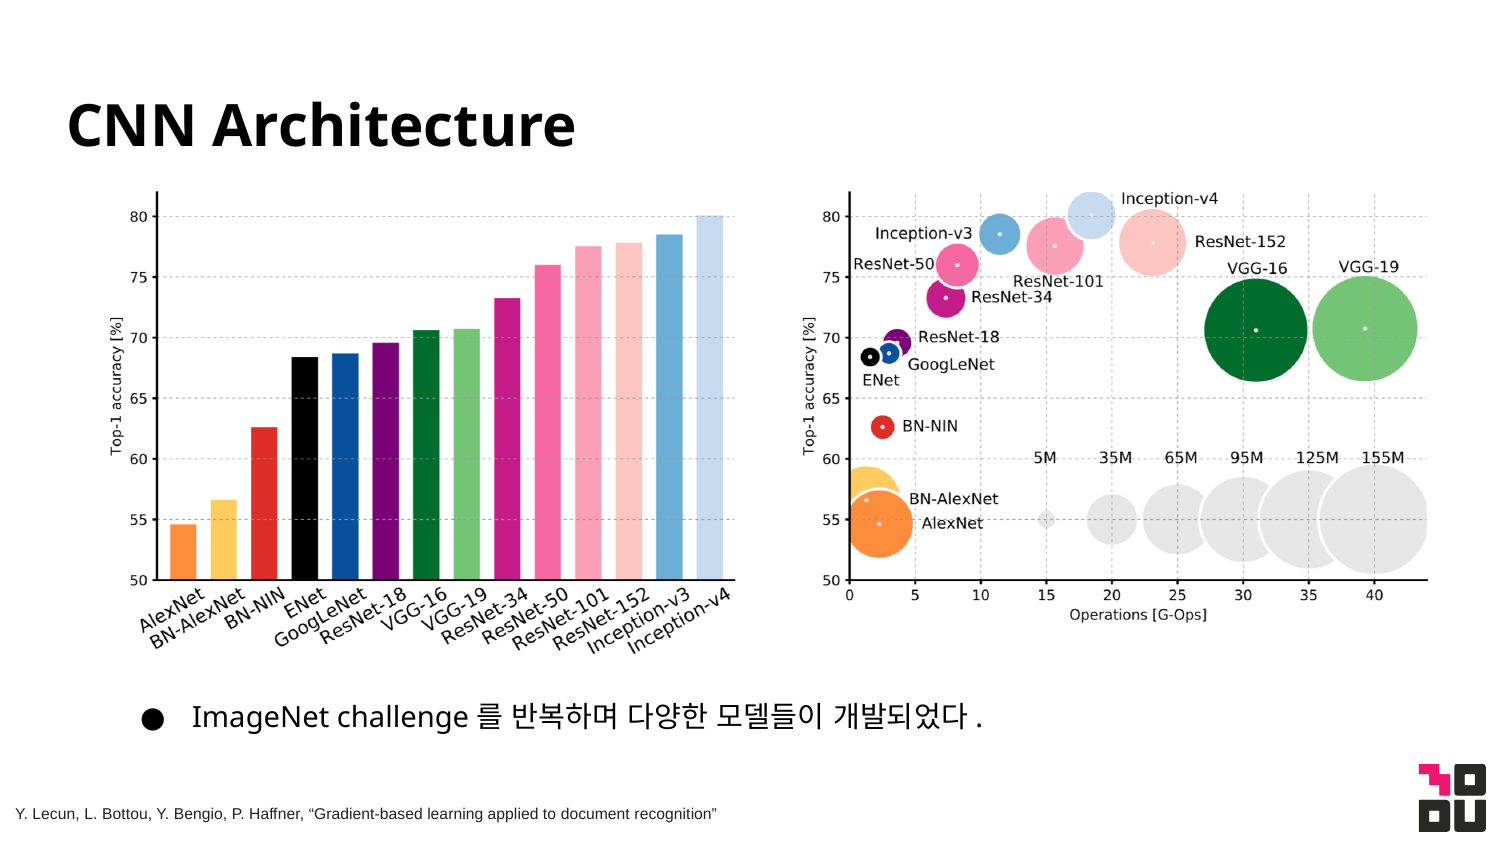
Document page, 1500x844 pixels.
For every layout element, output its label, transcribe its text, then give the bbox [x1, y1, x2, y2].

picture [101, 183, 1437, 661]
text_box Y. Lecun, L. Bottou, Y. Bengio, P. Haffner, “Gradient-based learning applied to document recognition” [0, 789, 1162, 844]
picture [1418, 763, 1488, 832]
text_box ImageNet challenge를 반복하며 다양한 모델들이 개발되었다. [102, 667, 1398, 768]
title CNN Architecture [51, 72, 1449, 167]
